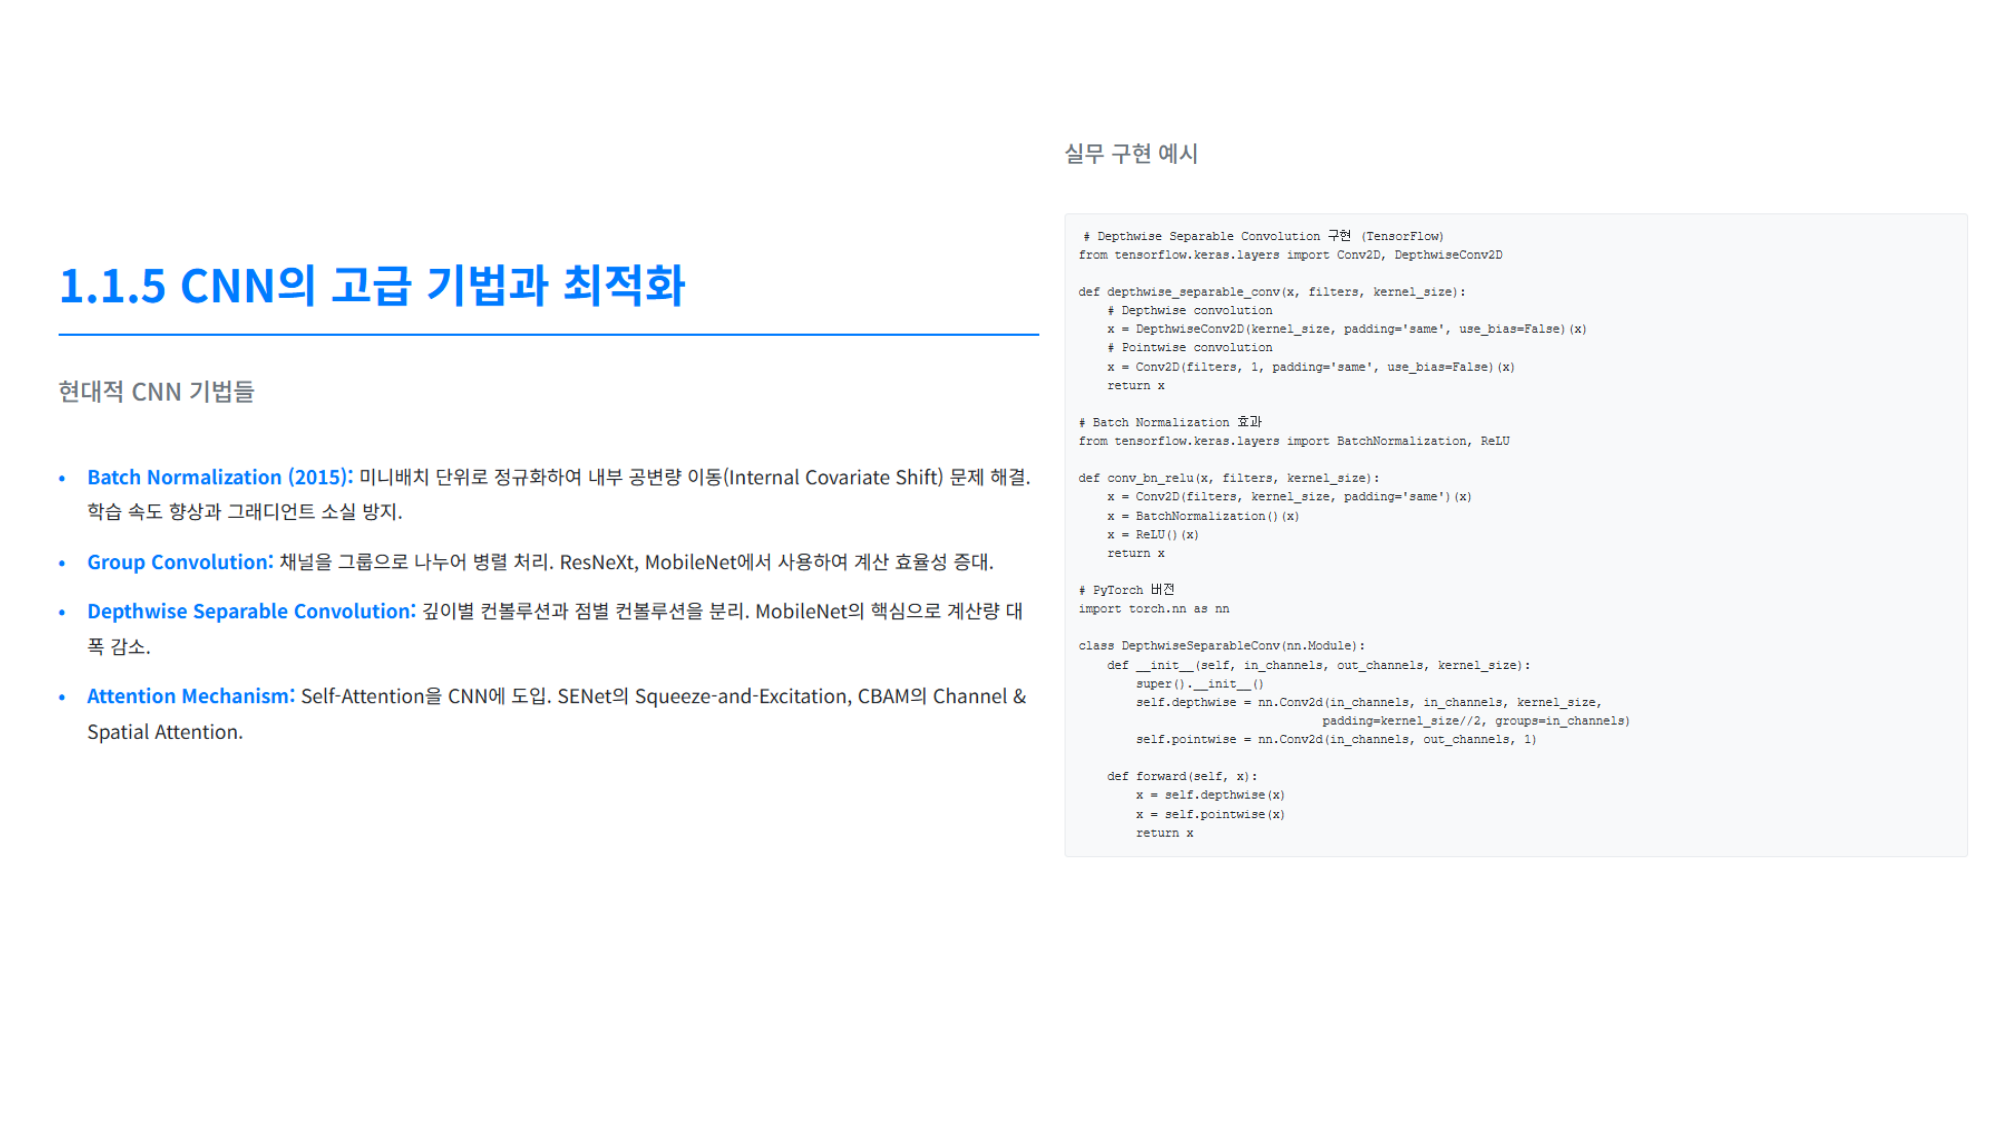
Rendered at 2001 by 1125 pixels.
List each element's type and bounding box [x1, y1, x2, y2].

picture [23, 128, 2000, 884]
